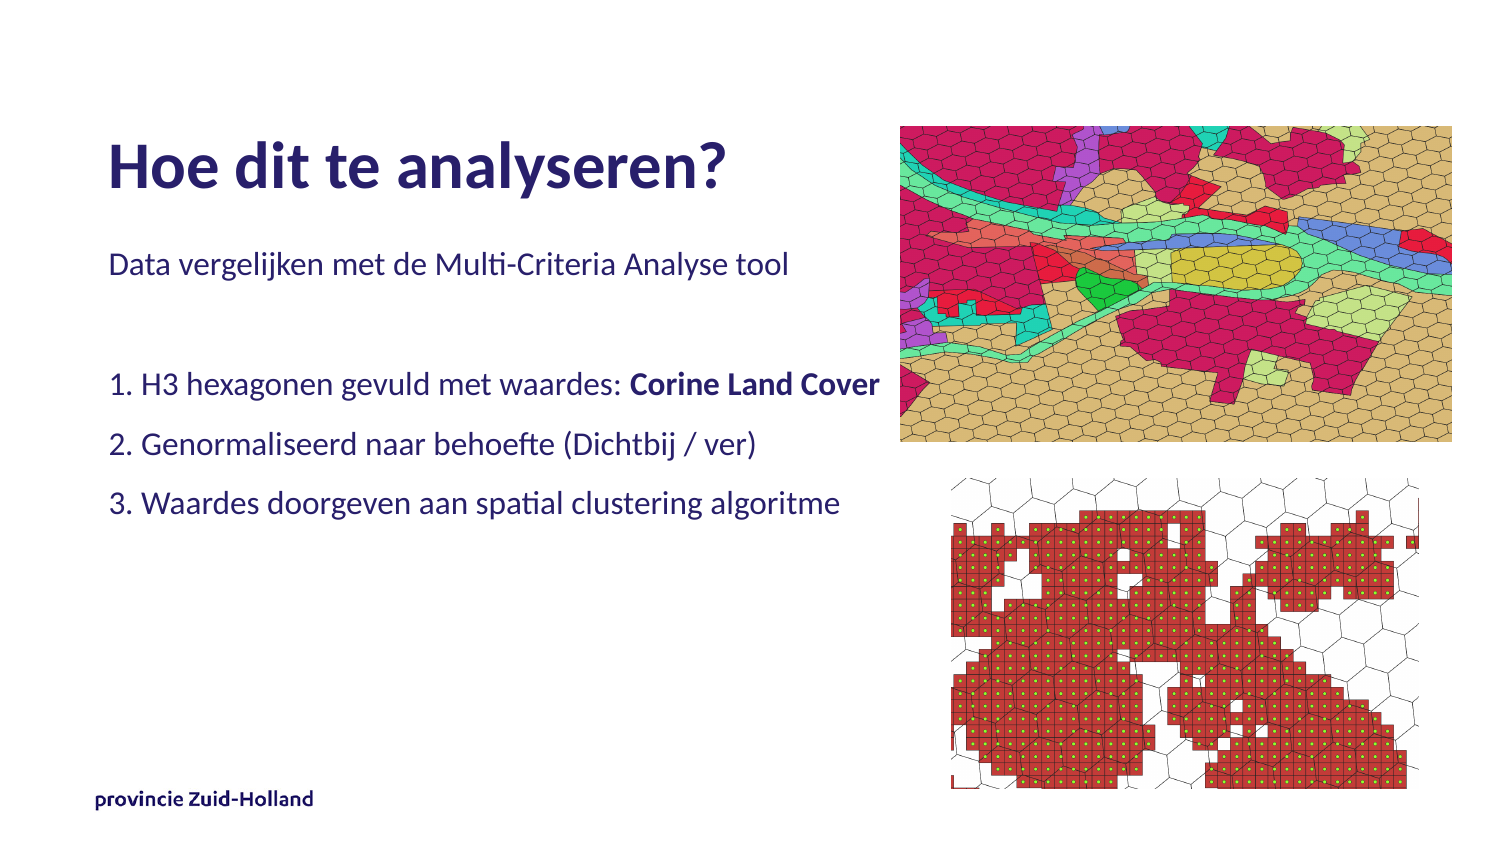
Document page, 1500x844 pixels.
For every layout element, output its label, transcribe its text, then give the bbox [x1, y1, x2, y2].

title Hoe dit te analyseren? [93, 114, 901, 196]
subtitle Data vergelijken met de Multi-Criteria Analyse tool 1. H3 hexagonen gevuld met waardes: Corine Land Cover 2. Genormaliseerd naar behoefte (Dichtbij / ver) 3. Waardes doorgeven aan spatial clustering algoritme [93, 214, 919, 709]
picture [0, 0, 1500, 844]
